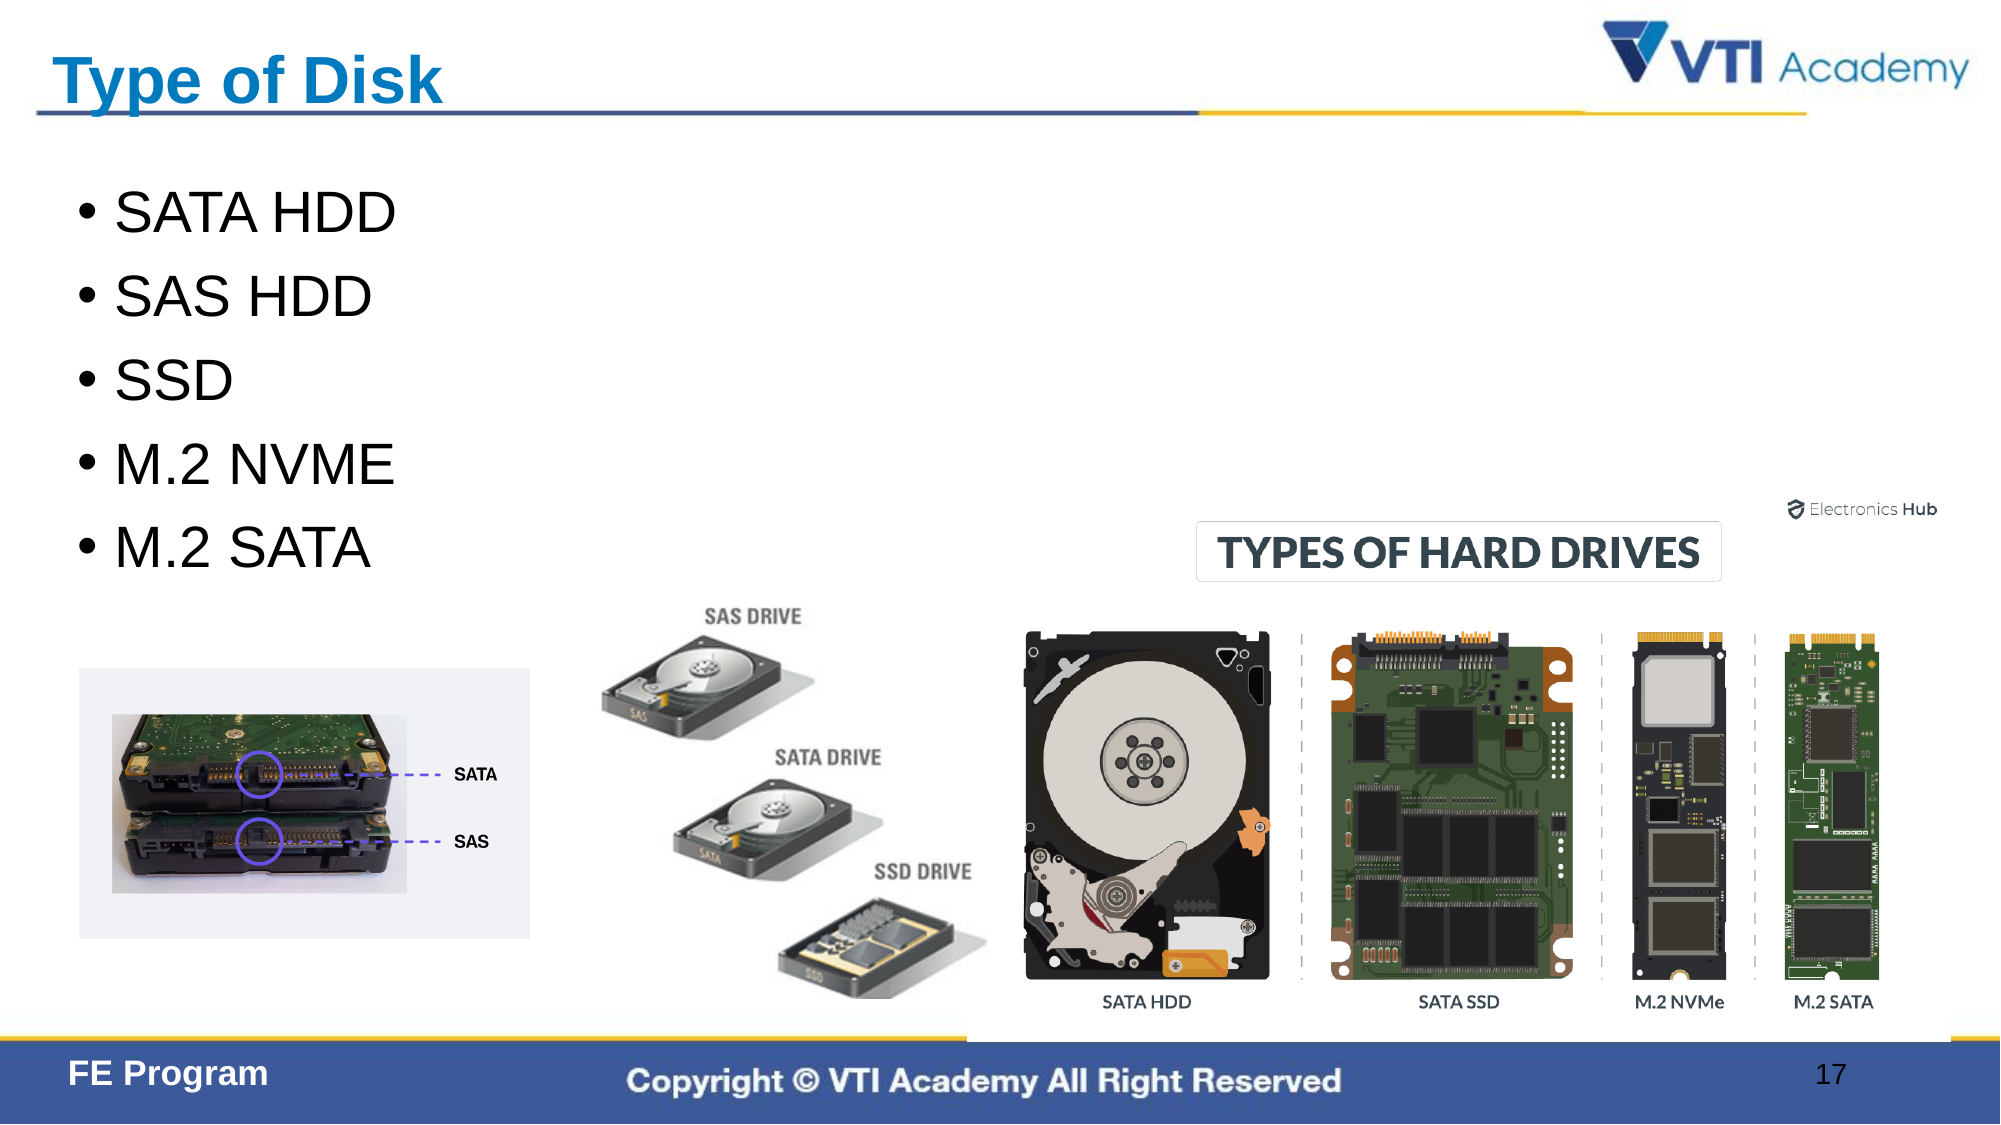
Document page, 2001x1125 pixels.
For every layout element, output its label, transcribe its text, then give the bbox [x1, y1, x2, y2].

slide_number 17 [1412, 1042, 1863, 1103]
list SATA HDD SAS HDD SSD M.2 NVME M.2 SATA [62, 174, 1788, 889]
picture [0, 1, 2000, 1124]
title Type of Disk [37, 37, 1763, 127]
